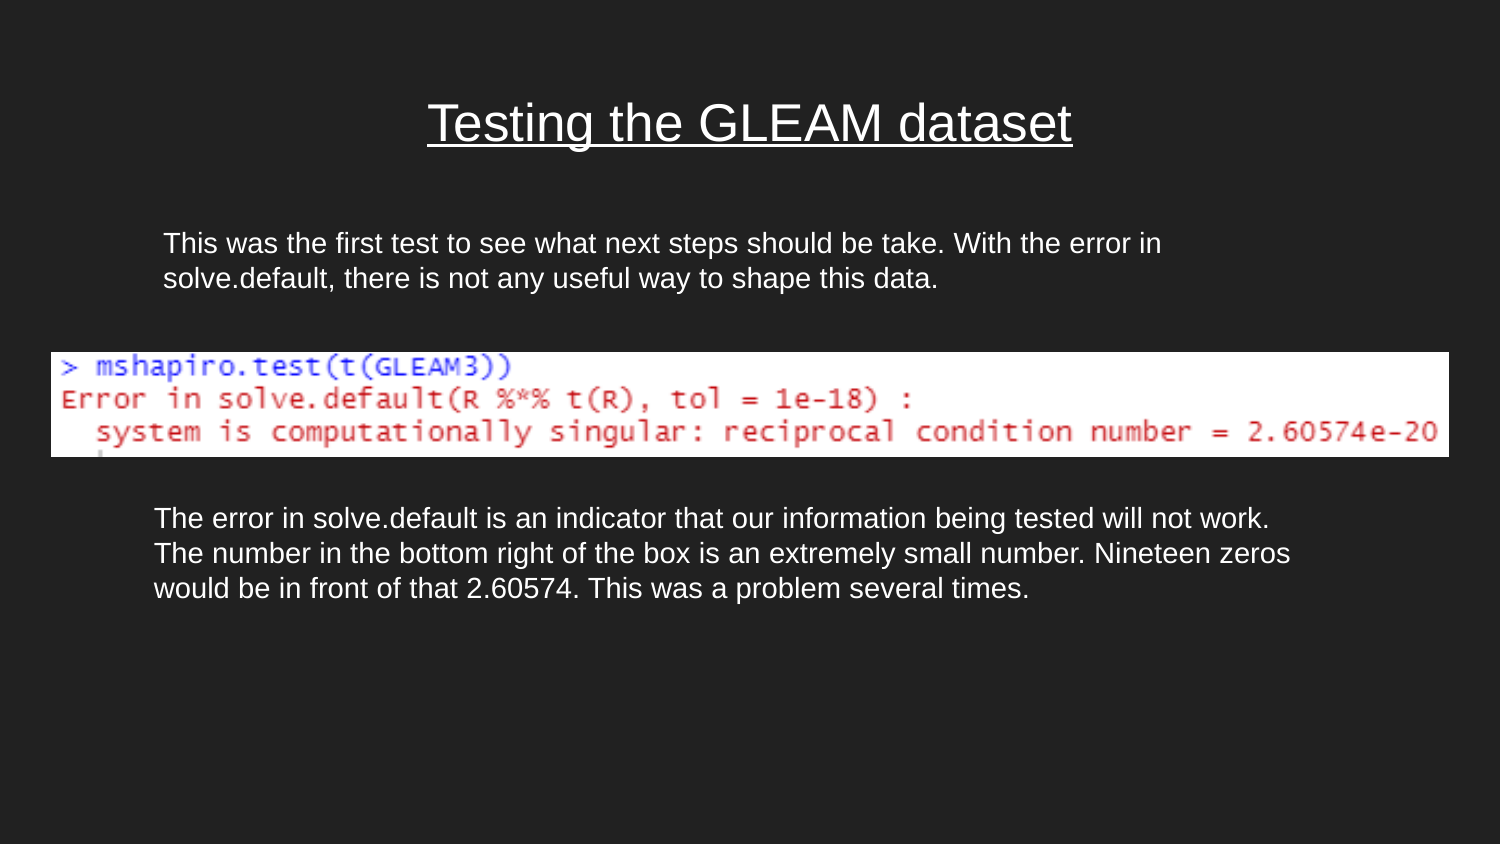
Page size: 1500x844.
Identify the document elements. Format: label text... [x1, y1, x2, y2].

text_box The error in solve.default is an indicator that our information being tested will not work. The number in the bottom right of the box is an extremely small number. Nineteen zeros would be in front of that 2.60574. This was a problem several times. [138, 484, 1343, 620]
title Testing the GLEAM dataset [51, 72, 1449, 167]
text_box This was the first test to see what next steps should be take. With the error in solve.default, there is not any useful way to shape this data. [148, 208, 1352, 309]
picture [50, 351, 1450, 457]
